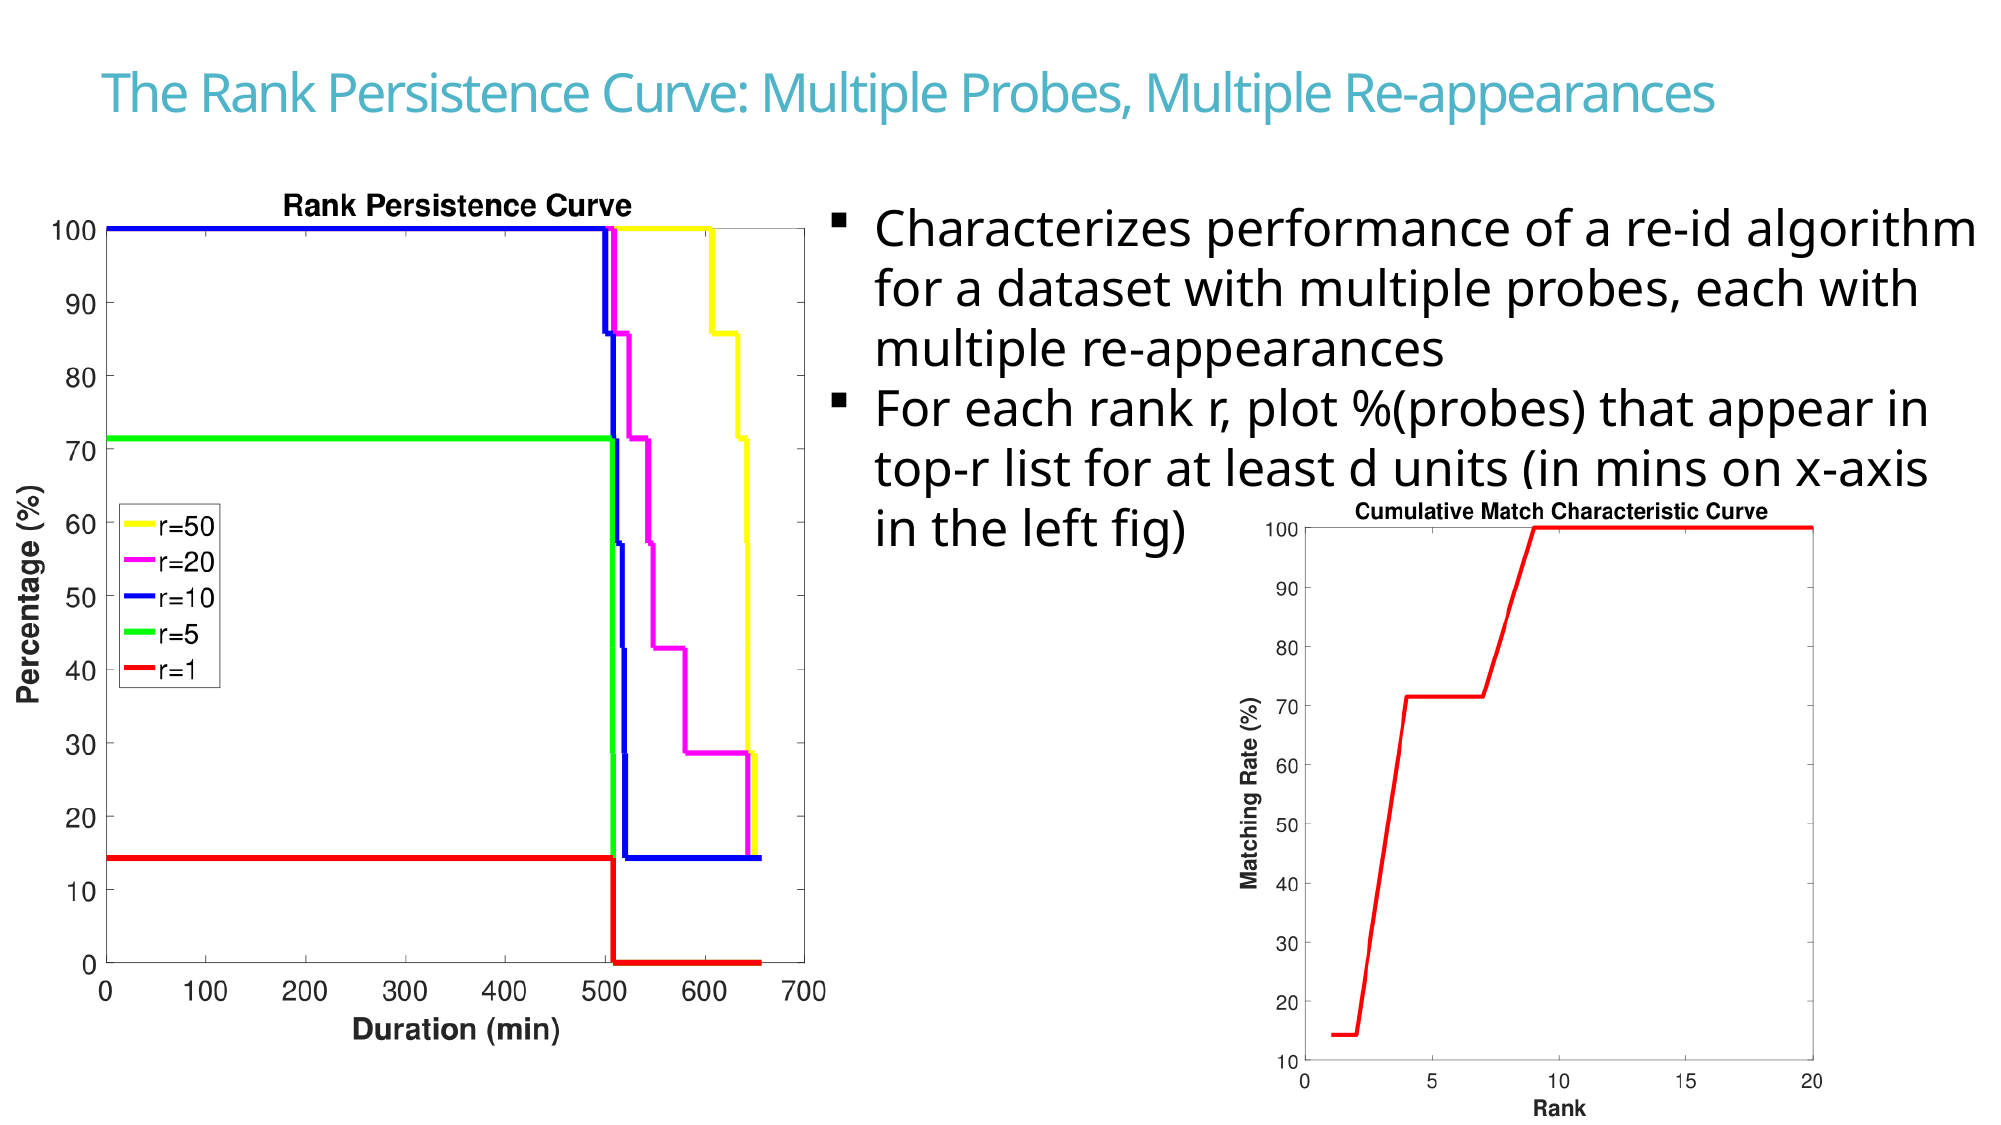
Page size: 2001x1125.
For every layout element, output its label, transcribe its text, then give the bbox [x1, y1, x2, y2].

picture [1228, 489, 1854, 1125]
title The Rank Persistence Curve: Multiple Probes, Multiple Re-appearances [86, 43, 1854, 149]
picture [0, 175, 846, 1056]
text_box Characterizes performance of a re-id algorithm for a dataset with multiple probes, each with multiple re-appearances For each rank r, plot %(probes) that appear in top-r list for at least d units (in mins on x-axis in the left fig) [846, 189, 2000, 564]
